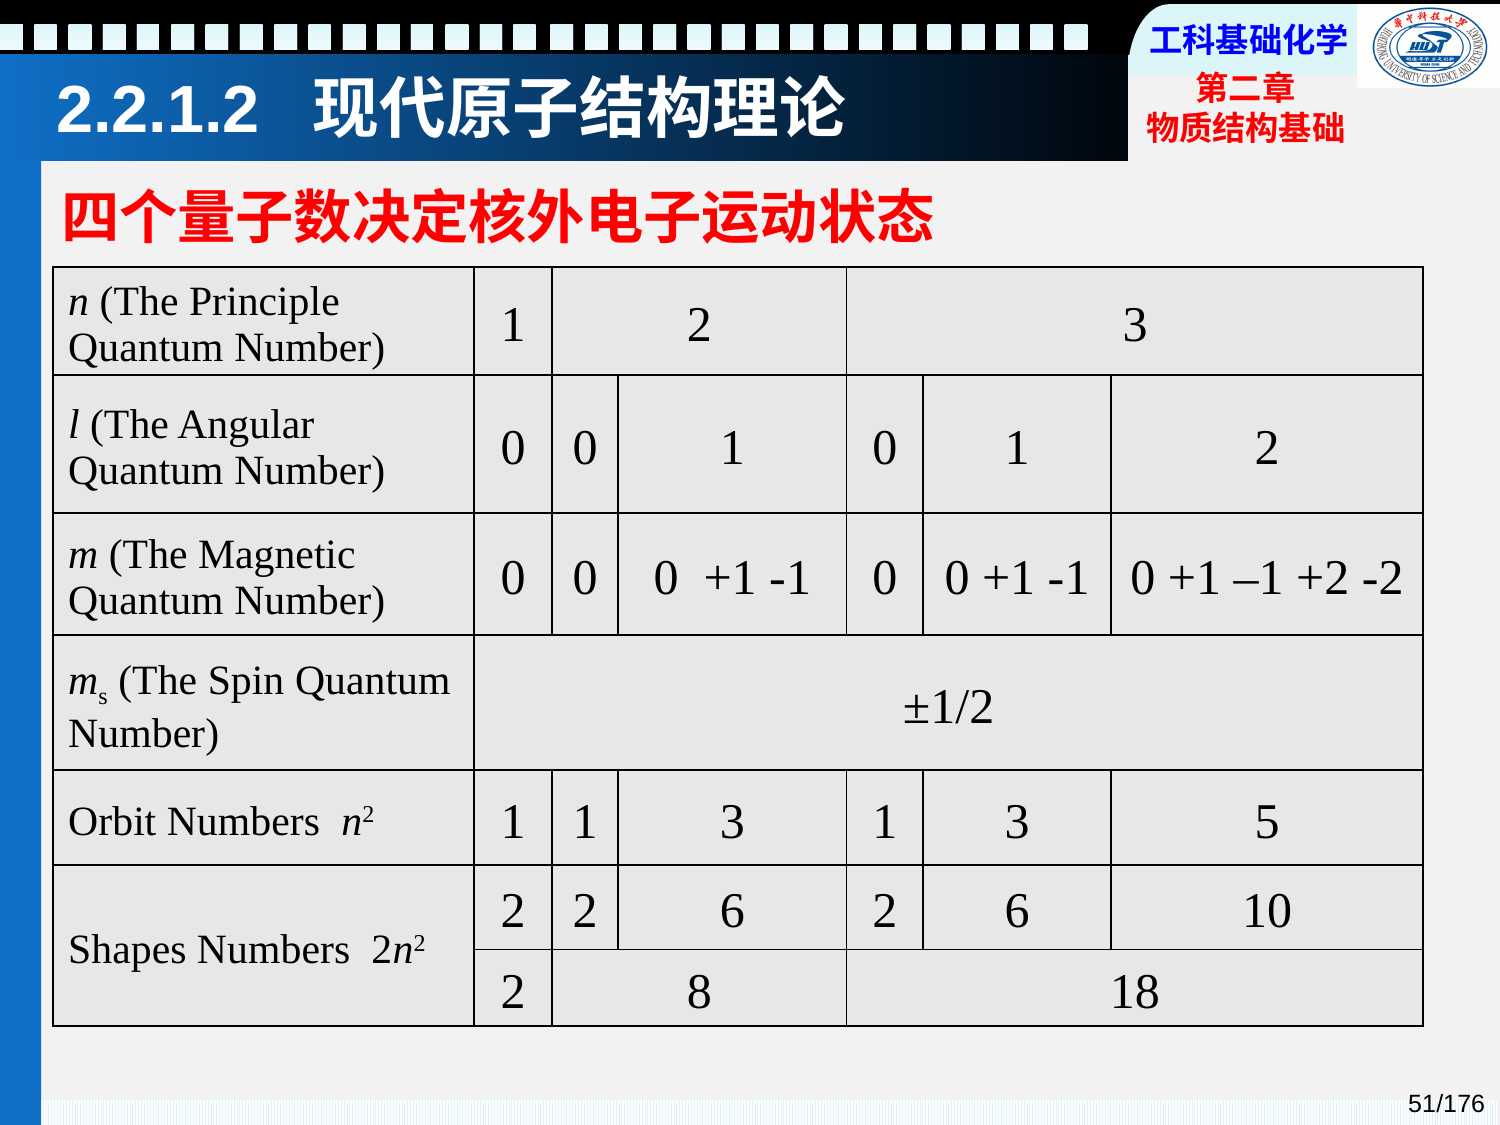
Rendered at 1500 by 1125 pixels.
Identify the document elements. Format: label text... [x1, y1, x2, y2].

table_cell Shapes Numbers 2n2 [54, 866, 473, 1025]
table_cell 2 [475, 866, 551, 949]
table_cell ±1/2 [475, 636, 1422, 769]
table_cell m (The Magnetic Quantum Number) [54, 514, 473, 634]
table_cell 1 [475, 771, 551, 864]
table_cell 0 +1 –1 +2 -2 [1112, 514, 1422, 634]
table_cell 2 [1112, 376, 1422, 512]
table_cell 10 [1112, 866, 1422, 949]
table_cell 3 [619, 771, 846, 864]
table_cell 5 [1112, 771, 1422, 864]
table_cell 0 [475, 376, 551, 512]
table_cell 18 [847, 950, 1422, 1025]
table_cell 0 +1 -1 [619, 514, 846, 634]
table_cell Orbit Numbers n2 [54, 771, 473, 864]
table_cell 2 [847, 866, 922, 949]
table_cell 0 [553, 514, 617, 634]
table_header 2 [553, 268, 846, 374]
table_cell 6 [619, 866, 846, 949]
table_header 3 [847, 268, 1422, 374]
table_cell 1 [619, 376, 846, 512]
table_cell 2 [475, 950, 551, 1025]
table_header 1 [475, 268, 551, 374]
table_cell ms (The Spin Quantum Number) [54, 636, 473, 769]
table_cell 1 [924, 376, 1110, 512]
title 2.2.1.2 现代原子结构理论 [41, 49, 1117, 161]
table_cell 1 [553, 771, 617, 864]
text_box [0, 0, 1147, 88]
table_cell 6 [924, 866, 1110, 949]
table_cell 0 [475, 514, 551, 634]
table_cell 3 [924, 771, 1110, 864]
table_cell 0 [847, 514, 922, 634]
table_cell l (The Angular Quantum Number) [54, 376, 473, 512]
table_cell 1 [847, 771, 922, 864]
table_cell 2 [553, 866, 617, 949]
text_box 四个量子数决定核外电子运动状态 [46, 172, 950, 258]
table_cell 0 +1 -1 [924, 514, 1110, 634]
picture [1357, 4, 1500, 88]
table_cell 0 [847, 376, 922, 512]
table_cell 0 [553, 376, 617, 512]
table_header n (The Principle Quantum Number) [54, 268, 473, 374]
table_cell 8 [553, 950, 846, 1025]
